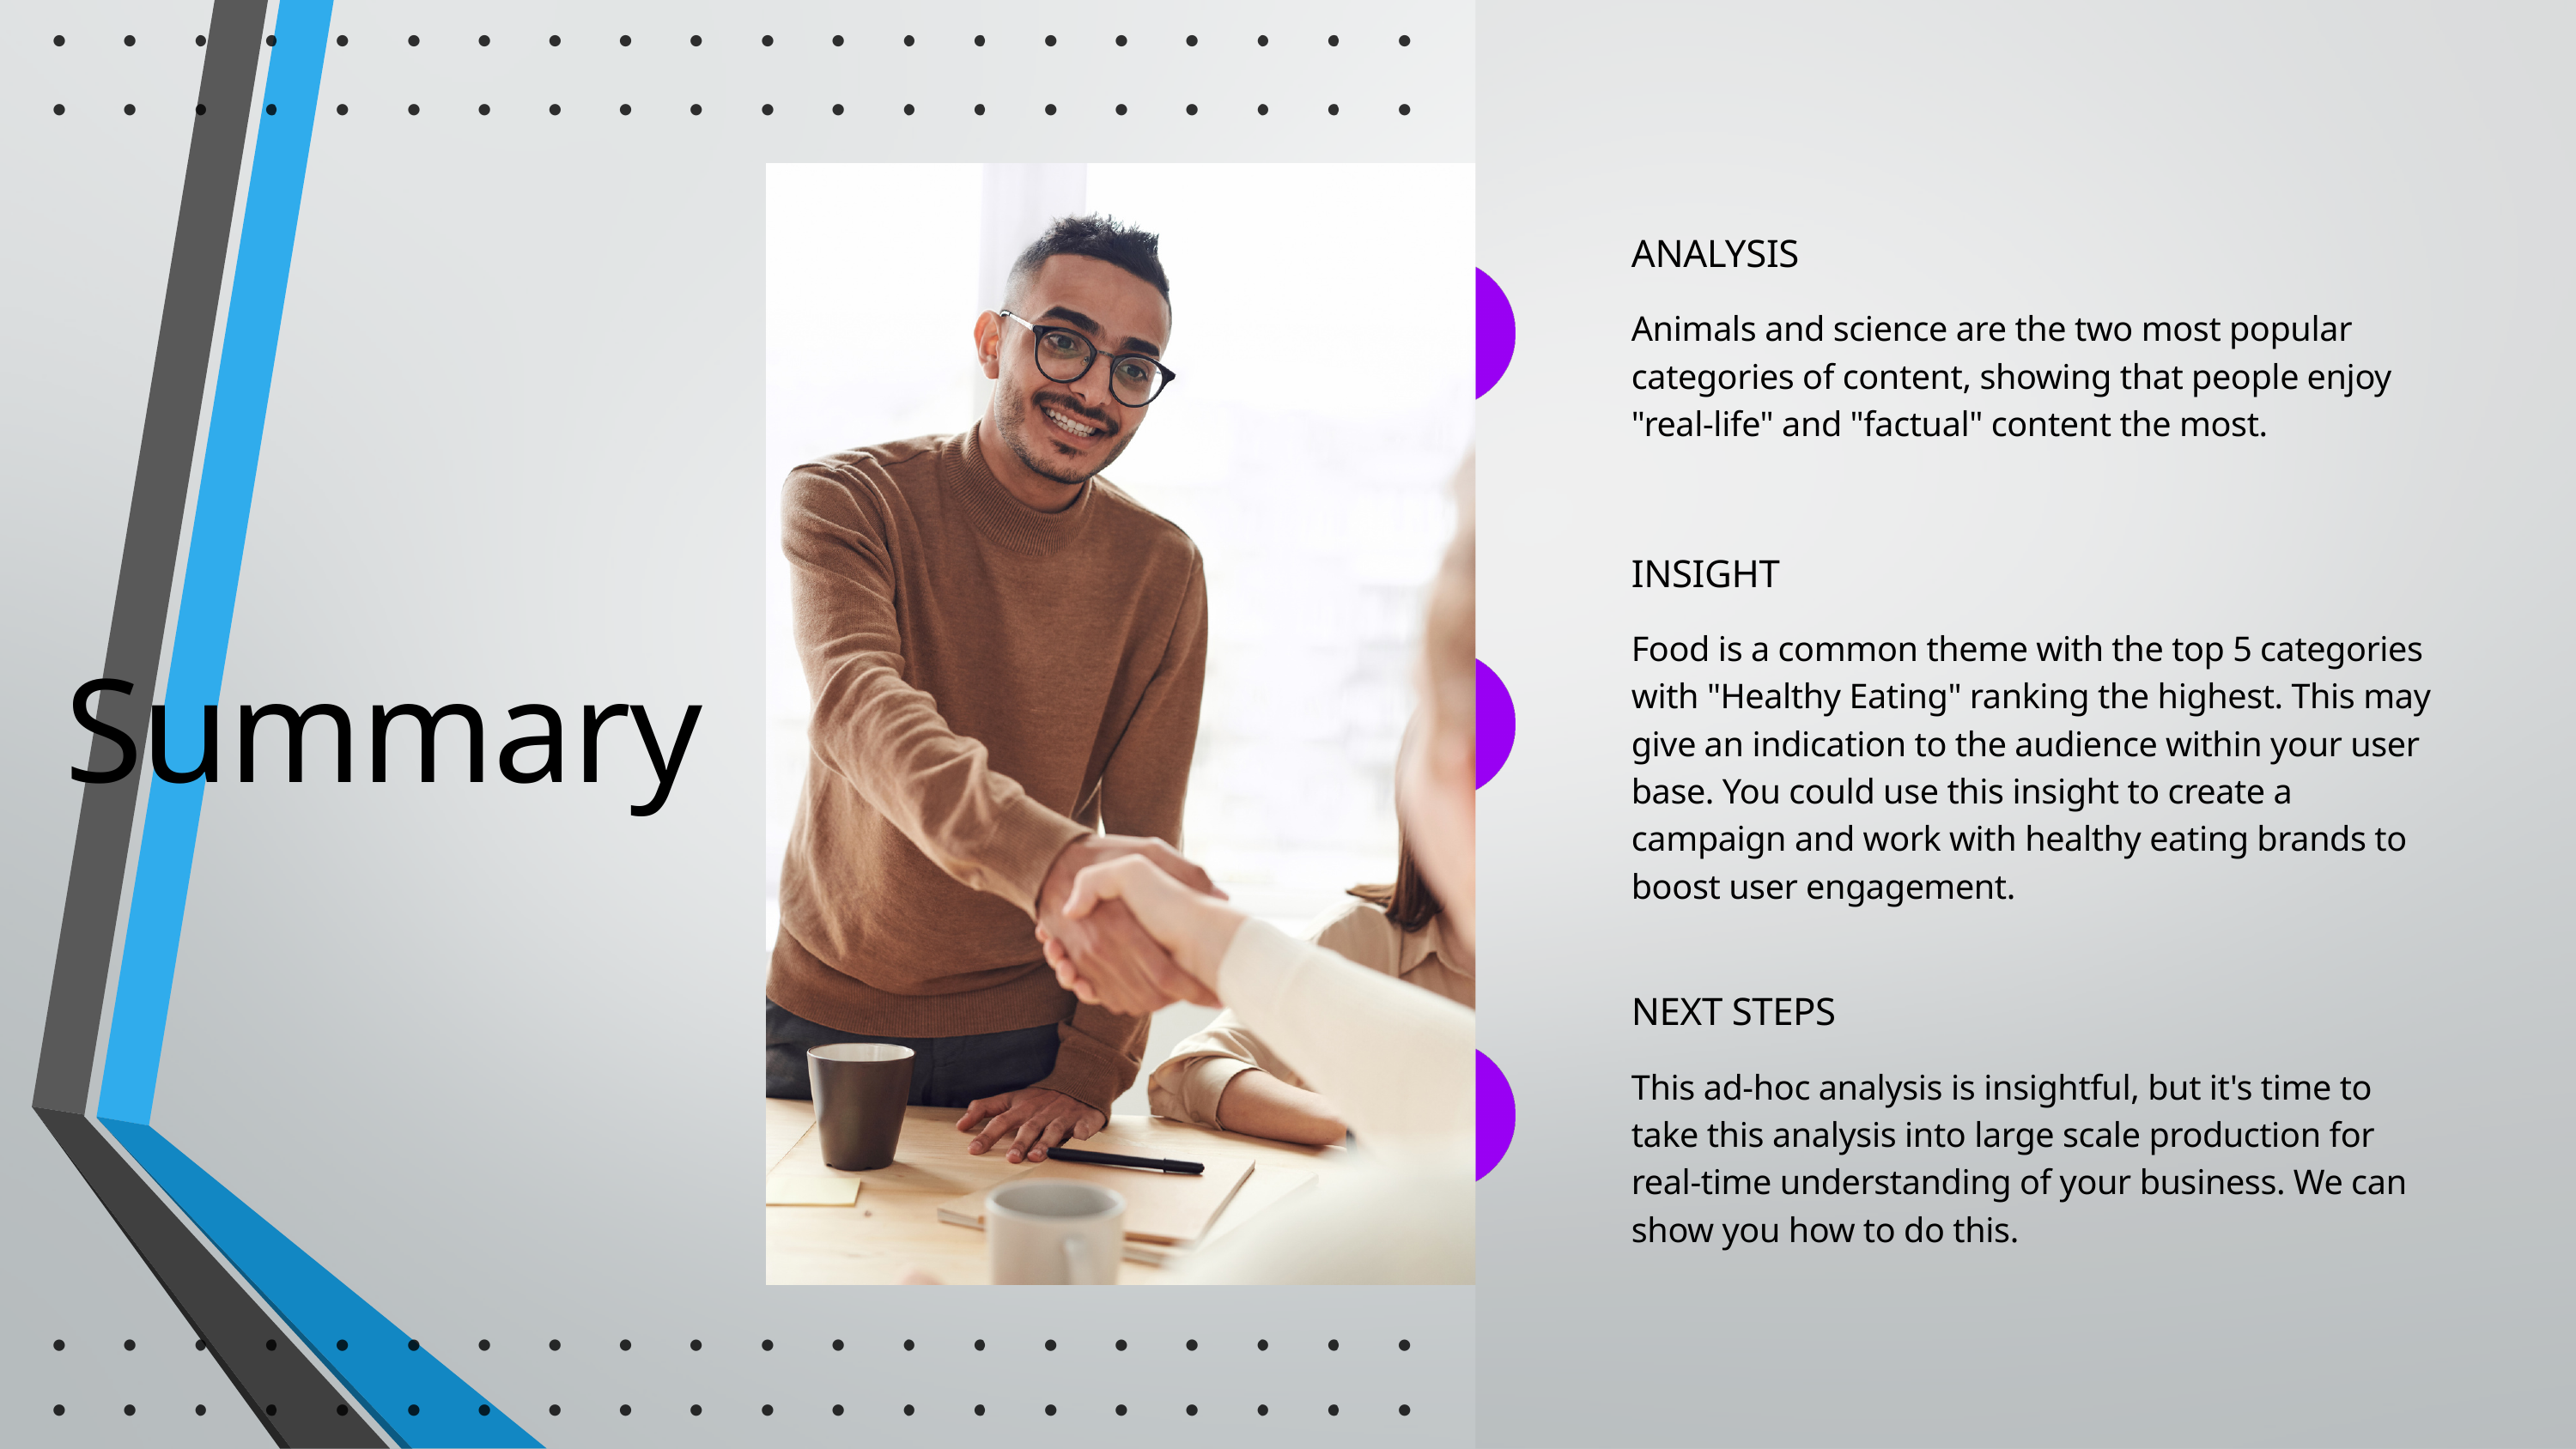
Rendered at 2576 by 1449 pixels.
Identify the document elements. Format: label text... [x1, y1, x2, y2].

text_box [46, 0, 1414, 118]
text_box Summary [64, 639, 727, 811]
text_box [1475, 0, 2576, 1449]
picture [765, 163, 1562, 1286]
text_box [1631, 221, 2432, 447]
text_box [1631, 542, 2432, 909]
text_box This ad-hoc analysis is insightful, but it's time to take this analysis into large scale production for real-time understanding of your business. We can show you how to do this. [1631, 1058, 2432, 1250]
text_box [46, 1335, 1414, 1449]
text_box NEXT STEPS [1631, 980, 2432, 1034]
